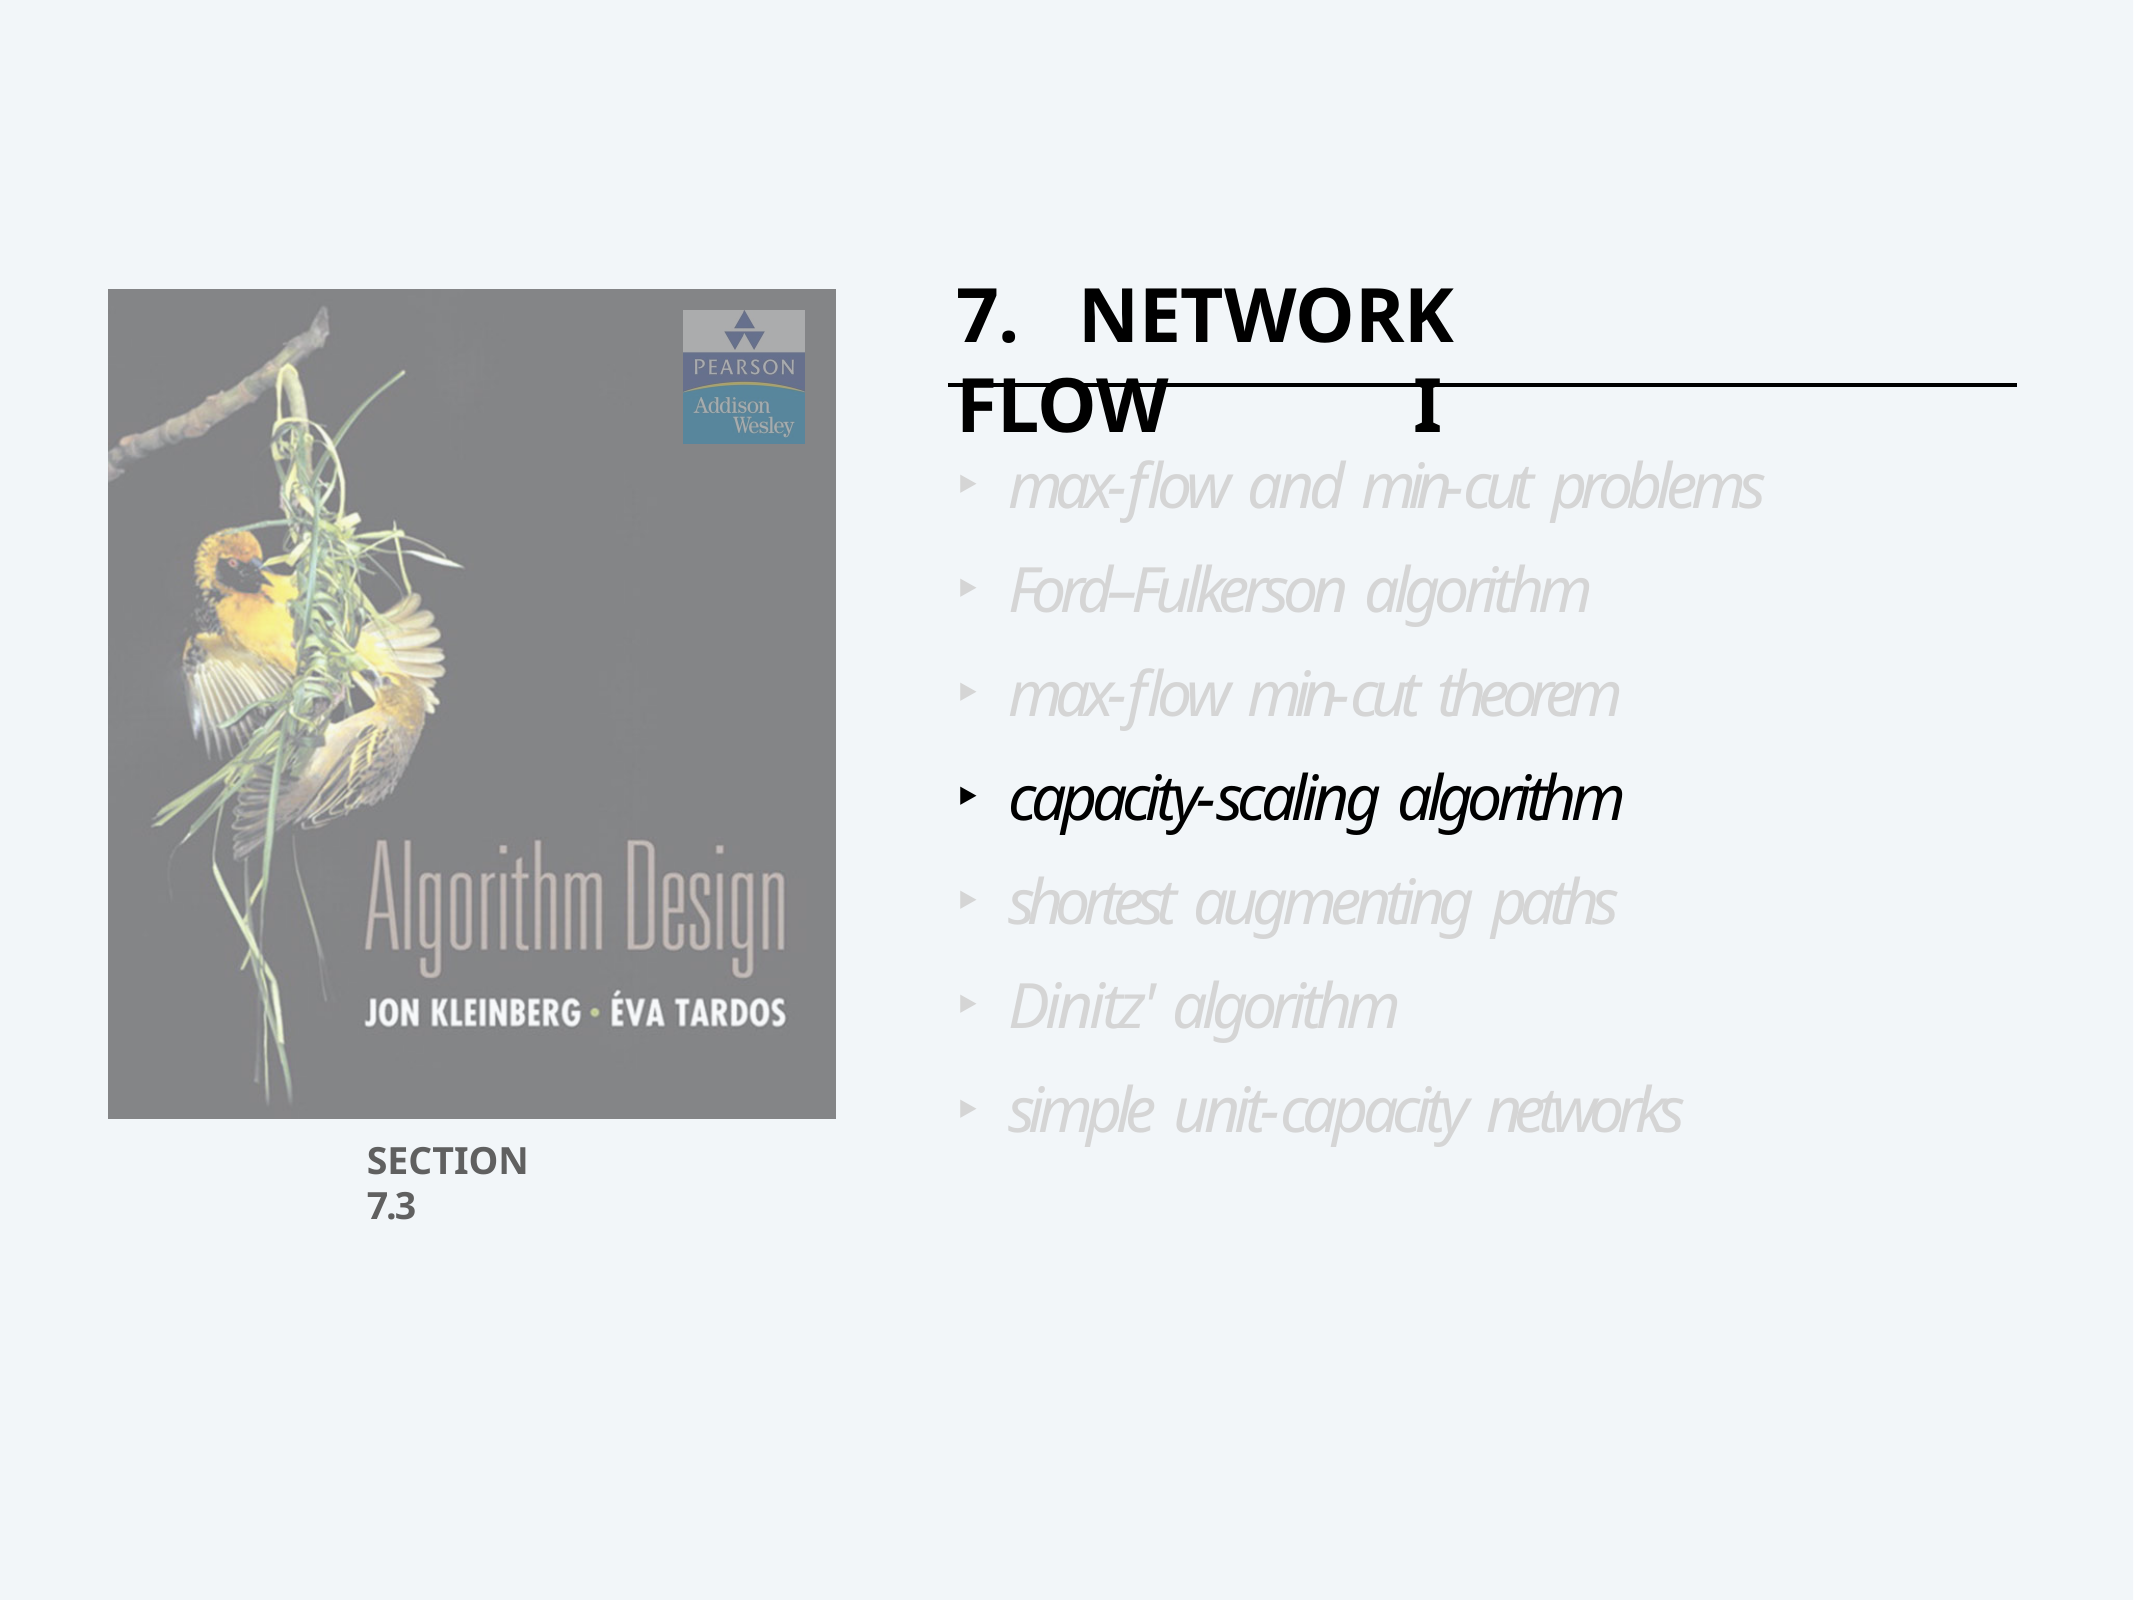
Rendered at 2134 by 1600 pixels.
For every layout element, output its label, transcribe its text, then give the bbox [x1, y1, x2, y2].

text_box max-flow and min-cut problems Ford–Fulkerson algorithm max-flow min-cut theorem capacity-scaling algorithm shortest augmenting paths Dinitz' algorithm simple unit-capacity networks [954, 414, 1844, 1146]
title 7. Network Flow I [954, 265, 1634, 414]
text_box Section 7.3 [364, 1134, 580, 1227]
text_box [0, 0, 2134, 1600]
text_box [108, 289, 836, 1120]
